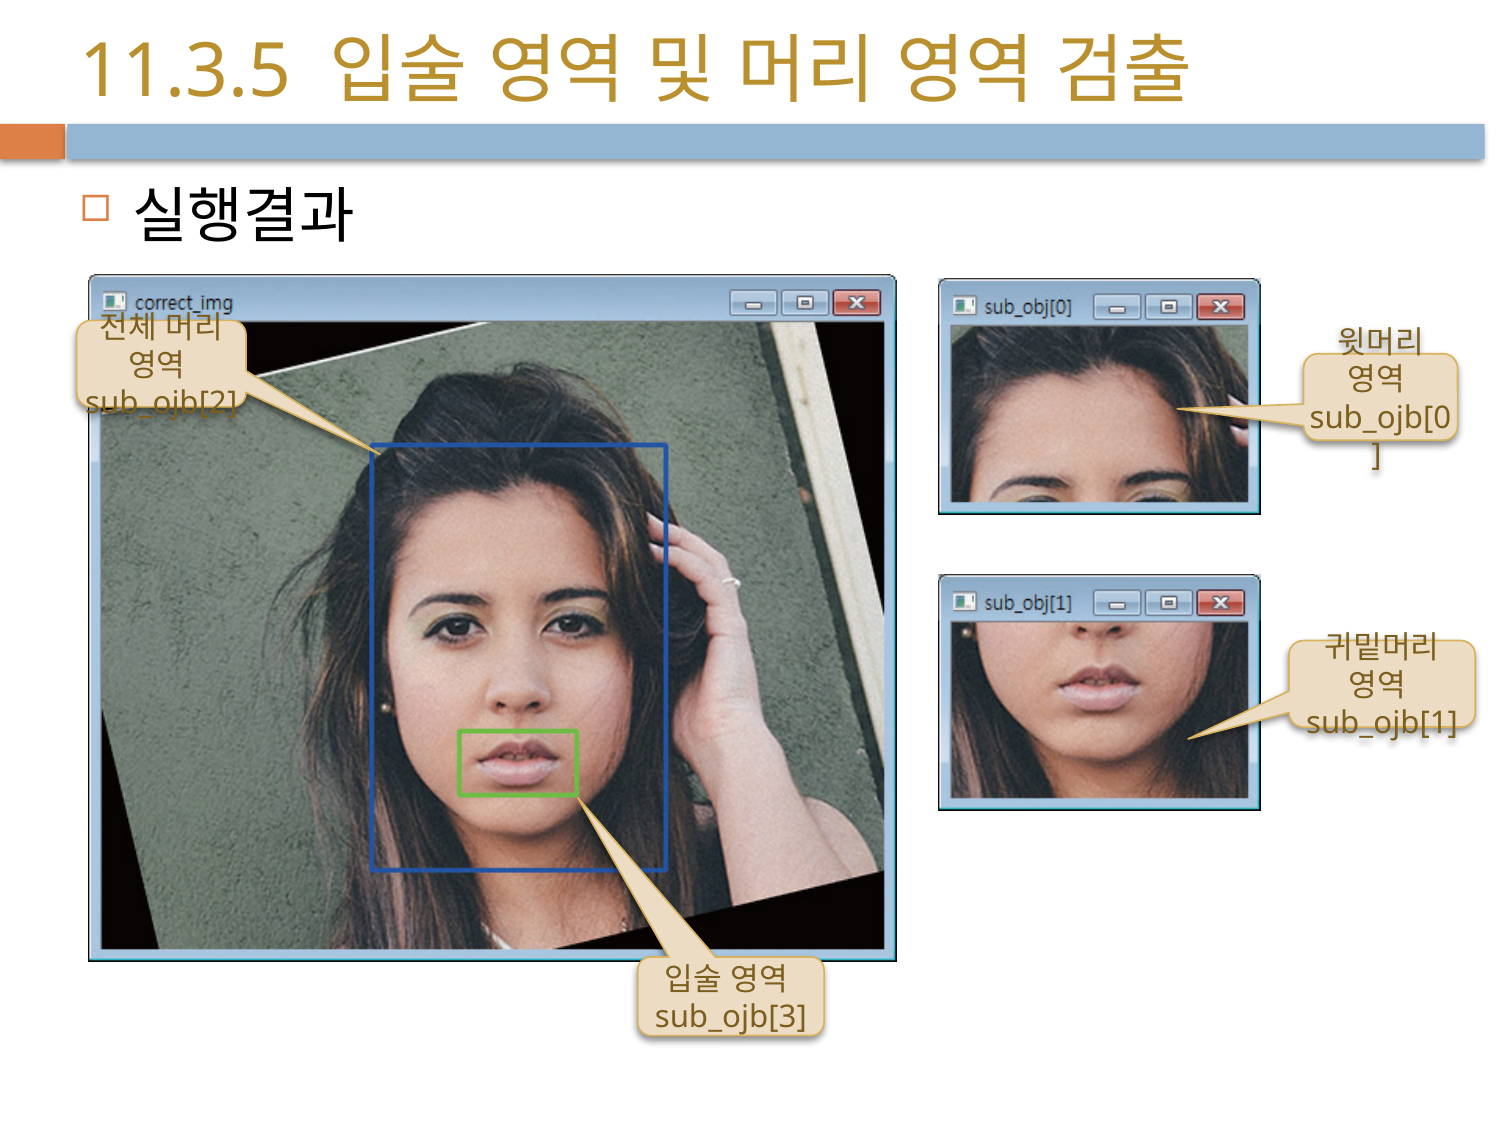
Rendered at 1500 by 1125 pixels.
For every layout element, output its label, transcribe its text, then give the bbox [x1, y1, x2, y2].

text_box 귀밑머리 영역 sub_ojb[1] [1266, 639, 1477, 728]
text_box 전체 머리 영역 sub_ojb[2] [75, 322, 82, 405]
text_box 입술 영역 sub_ojb[3] [636, 972, 825, 1037]
picture [88, 274, 897, 963]
picture [938, 573, 1262, 811]
list 실행결과 [64, 169, 1471, 1056]
picture [938, 278, 1262, 516]
text_box 윗머리 영역 sub_ojb[0] [1266, 352, 1459, 442]
title 11.3.5 입술 영역 및 머리 영역 검출 [64, 7, 1471, 126]
